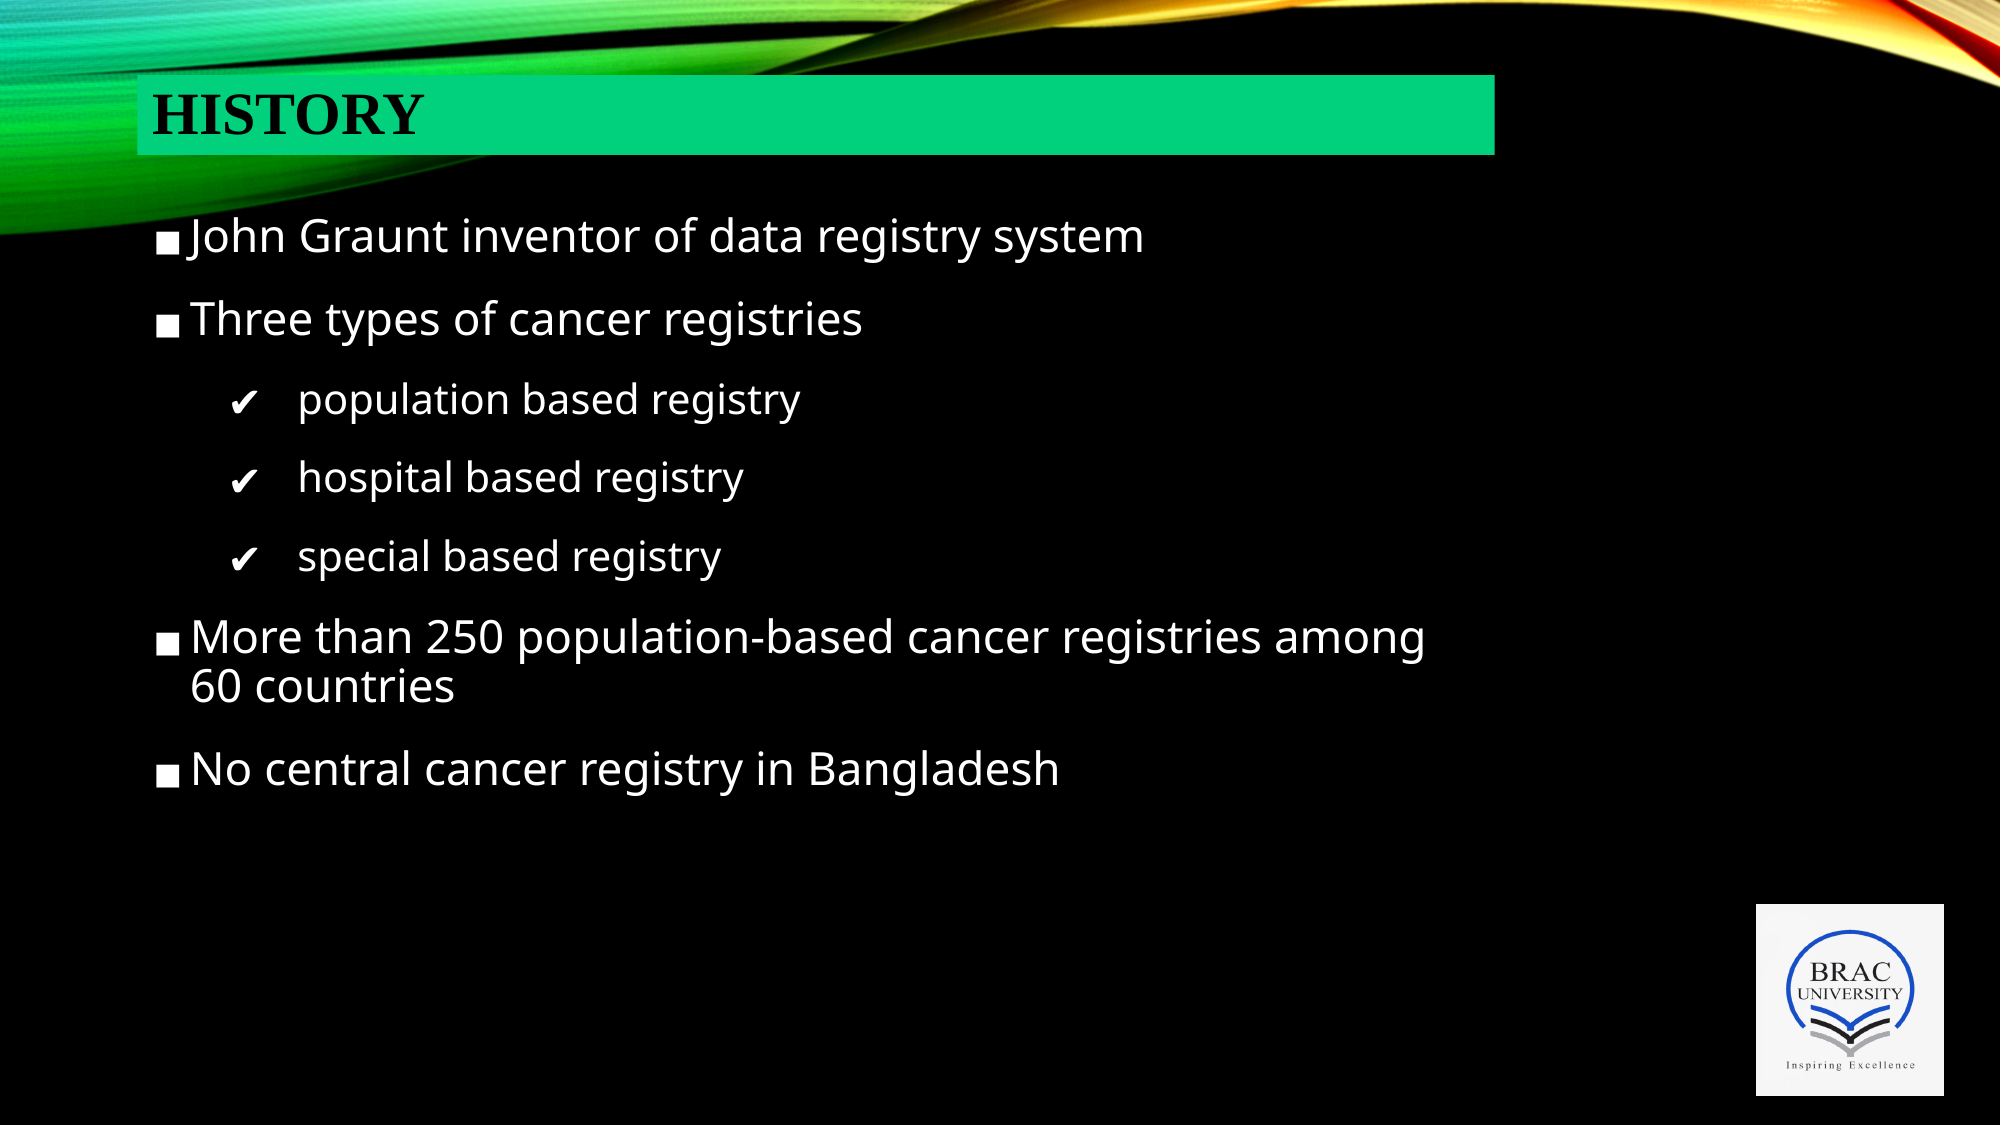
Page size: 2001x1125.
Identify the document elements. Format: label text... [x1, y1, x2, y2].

picture [1755, 904, 1944, 1096]
picture [0, 0, 2000, 237]
title HISTORY [137, 75, 1495, 155]
list John Graunt inventor of data registry system Three types of cancer registries population based registry hospital based registry special based registry More than 250 population-based cancer registries among 60 countries No central cancer registry in Bangladesh [137, 205, 1452, 920]
